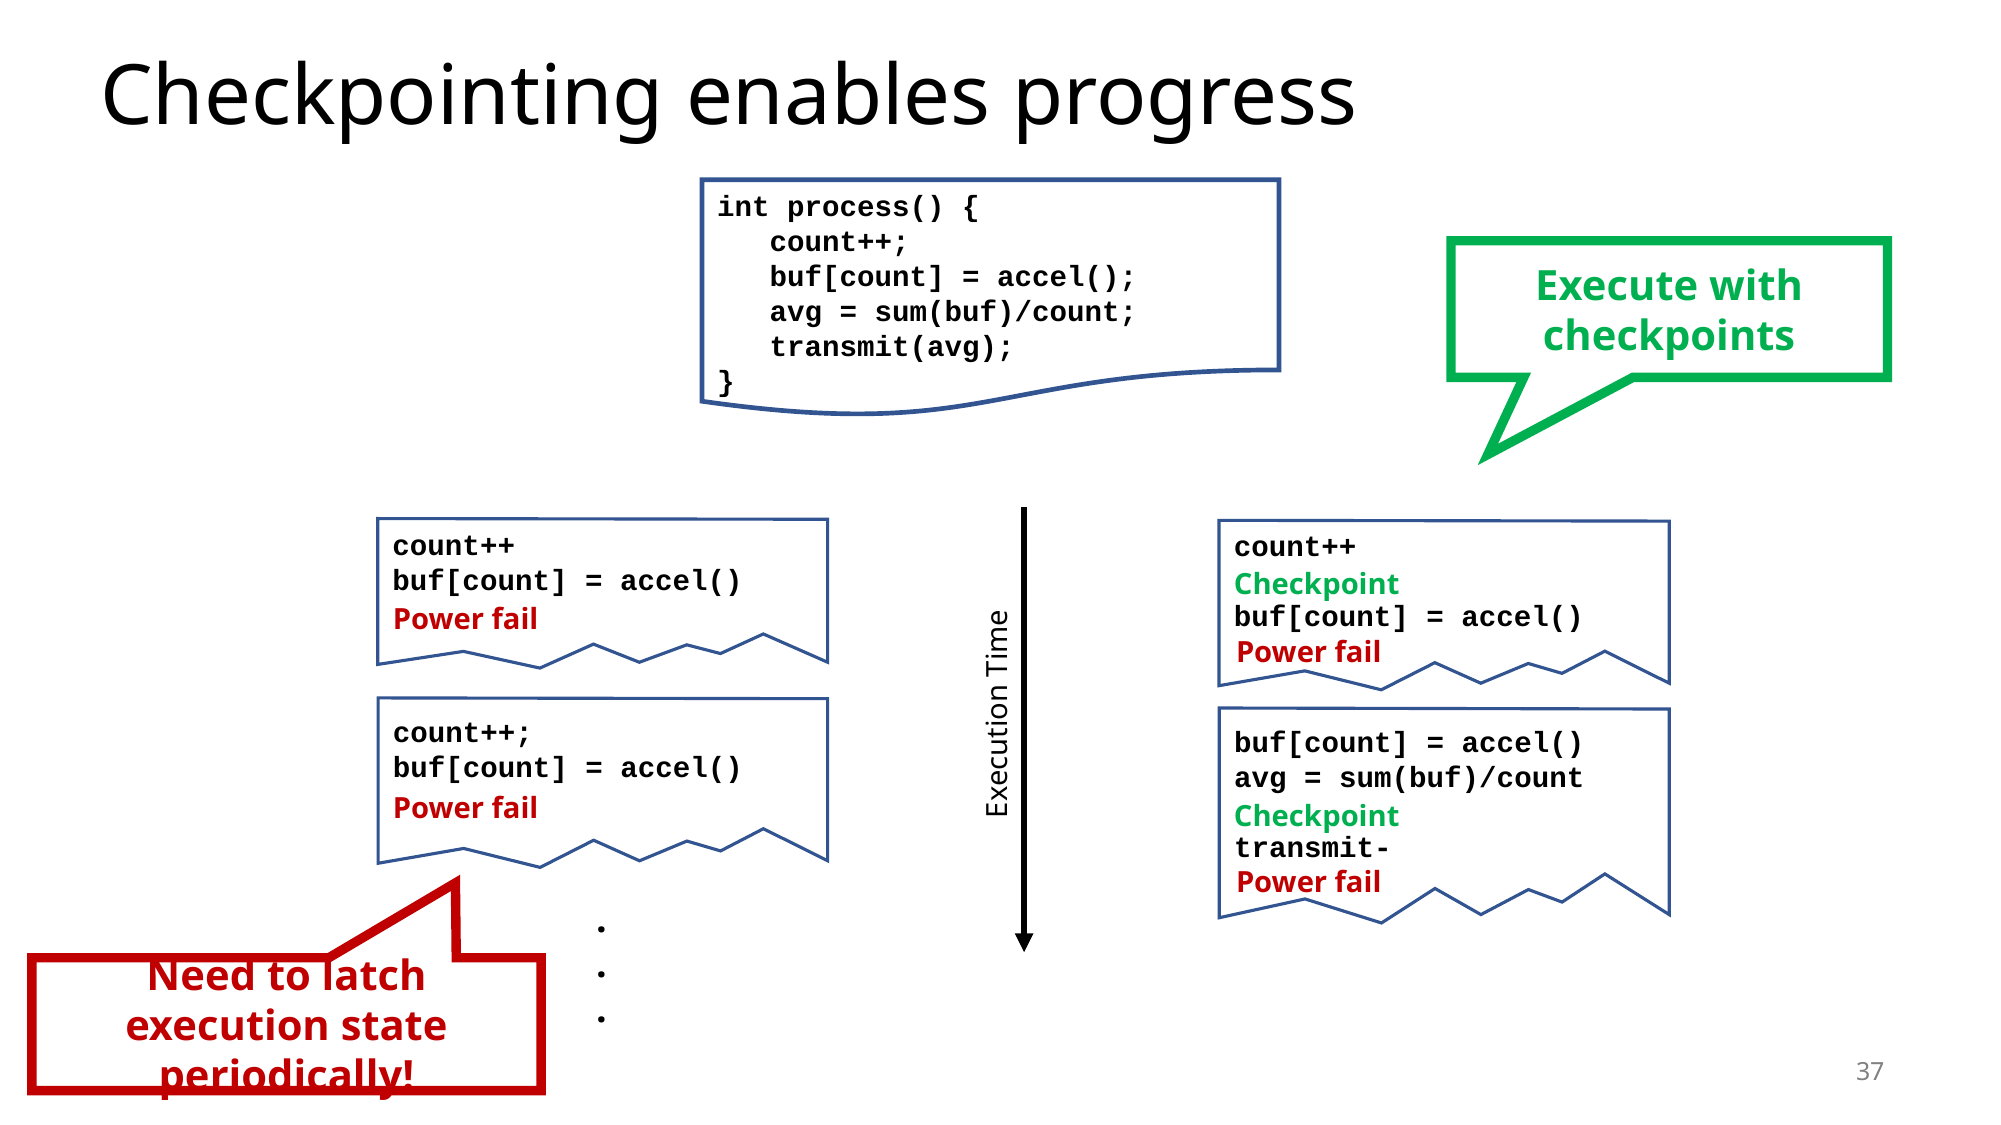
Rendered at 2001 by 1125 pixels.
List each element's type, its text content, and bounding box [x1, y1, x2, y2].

text_box Checkpoint [1219, 557, 1447, 608]
text_box Power fail [378, 782, 606, 832]
text_box Power fail [378, 592, 606, 643]
slide_number 37 [1749, 1042, 1900, 1103]
text_box Checkpoint [1219, 789, 1447, 840]
text_box Execute with checkpoints [1449, 239, 1889, 457]
text_box . . . [581, 887, 629, 1038]
text_box Power fail [1221, 856, 1449, 906]
text_box Execution Time [970, 563, 1021, 833]
text_box Need to latch execution state periodically! [30, 881, 543, 1092]
text_box Power fail [1221, 626, 1449, 676]
text_box count++; buf[count] = accel() [377, 696, 829, 869]
text_box Checkpointing enables progress [85, 33, 1873, 149]
text_box count++ buf[count] = accel() [376, 517, 829, 670]
text_box int process() { count++; buf[count] = accel(); avg = sum(buf)/count; transmit(avg); } [700, 178, 1281, 415]
text_box count++ buf[count] = accel() [1321, 676, 1411, 691]
text_box buf[count] = accel() avg = sum(buf)/count transmit- [1324, 906, 1410, 925]
text_box buf[count] = accel() avg = sum(buf)/count transmit- [1218, 706, 1671, 920]
text_box count++ buf[count] = accel() [1217, 519, 1671, 687]
